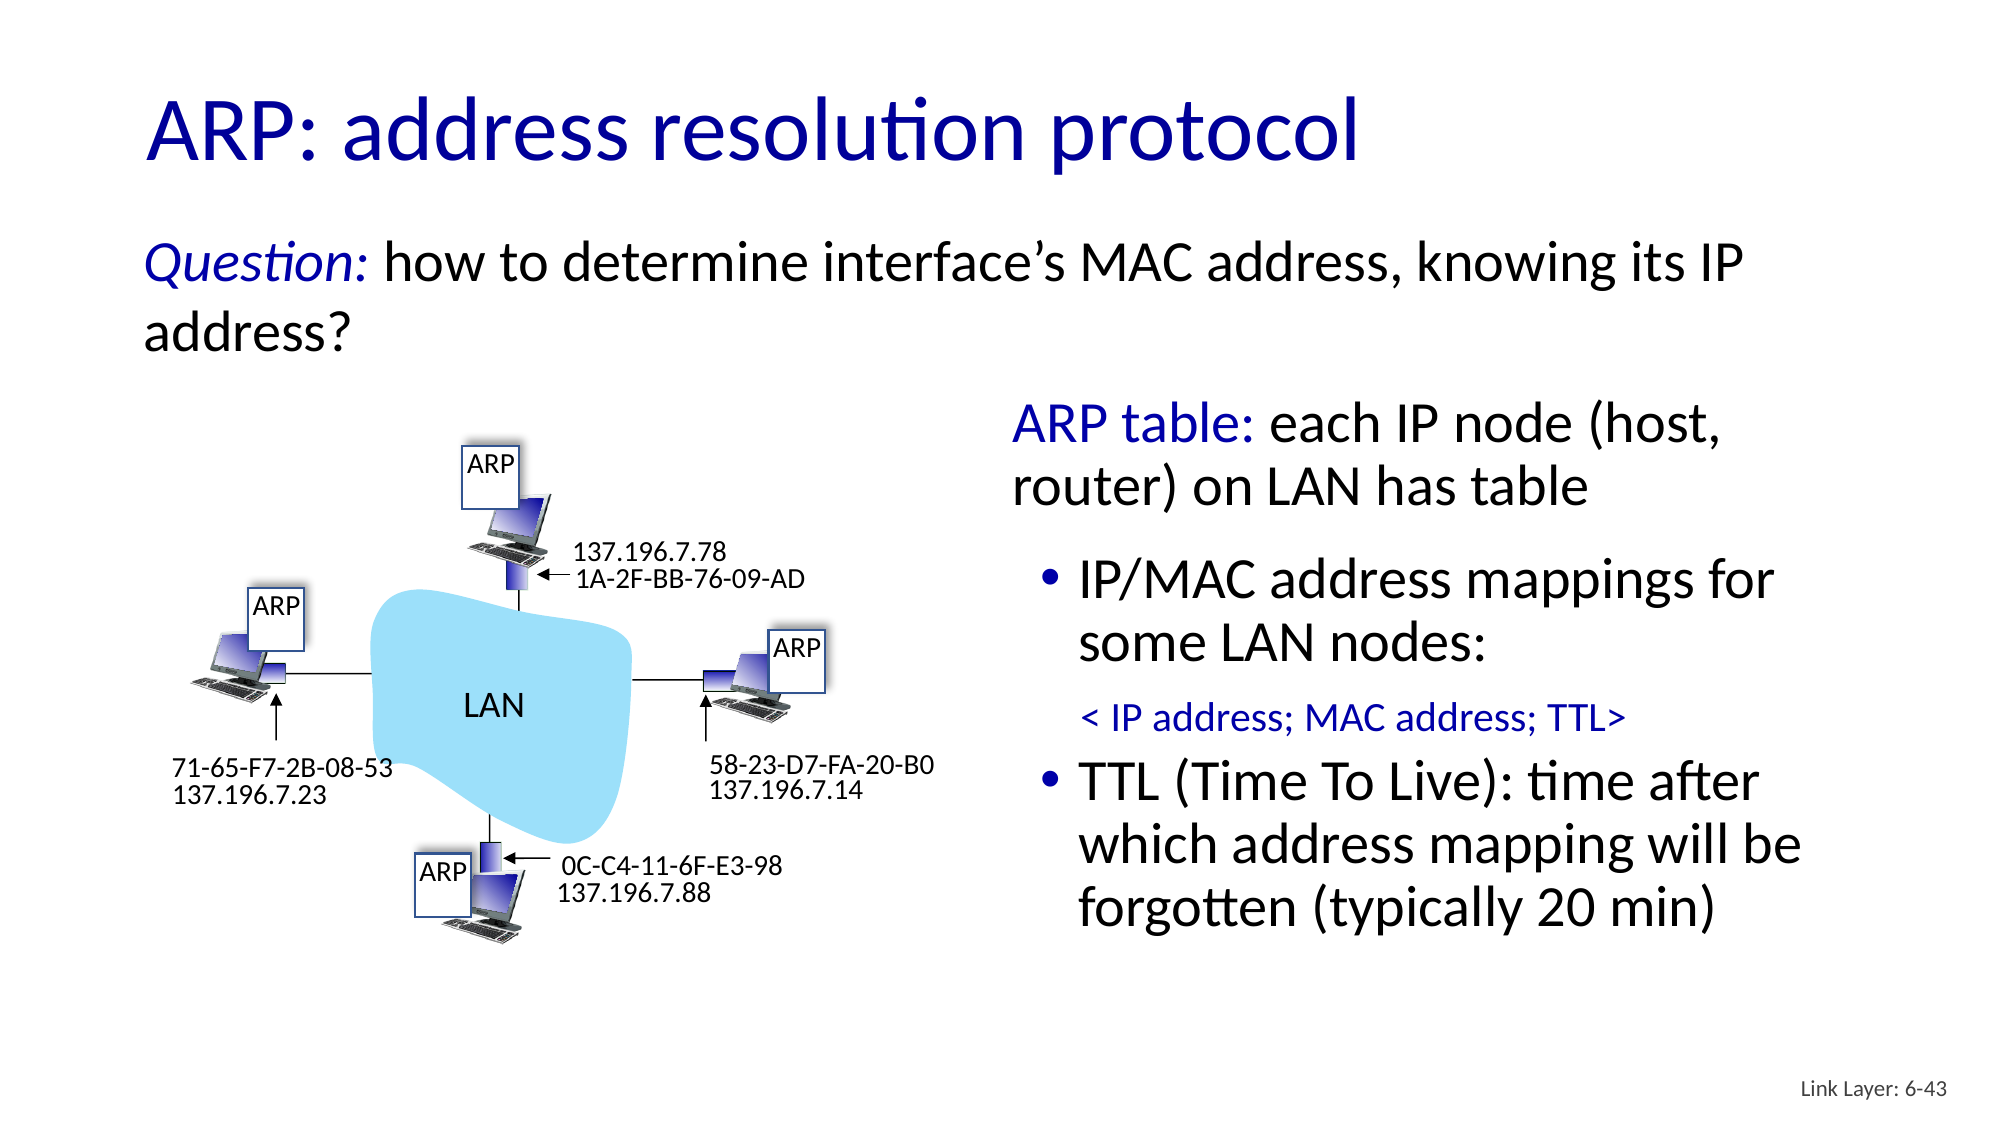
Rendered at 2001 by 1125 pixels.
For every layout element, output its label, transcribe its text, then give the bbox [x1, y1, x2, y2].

text_box IP/MAC address mappings for some LAN nodes: < IP address; MAC address; TTL> TTL (Time To Live): time after which address mapping will be forgotten (typically 20 min) [949, 541, 1847, 1018]
text_box ARP table: each IP node (host, router) on LAN has table [997, 384, 1850, 541]
text_box Question: how to determine interface’s MAC address, knowing its IP address? [129, 215, 1940, 371]
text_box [237, 436, 837, 917]
slide_number Link Layer: 6-43 [1512, 1056, 1963, 1117]
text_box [155, 490, 951, 950]
title ARP: address resolution protocol [131, 57, 1857, 205]
